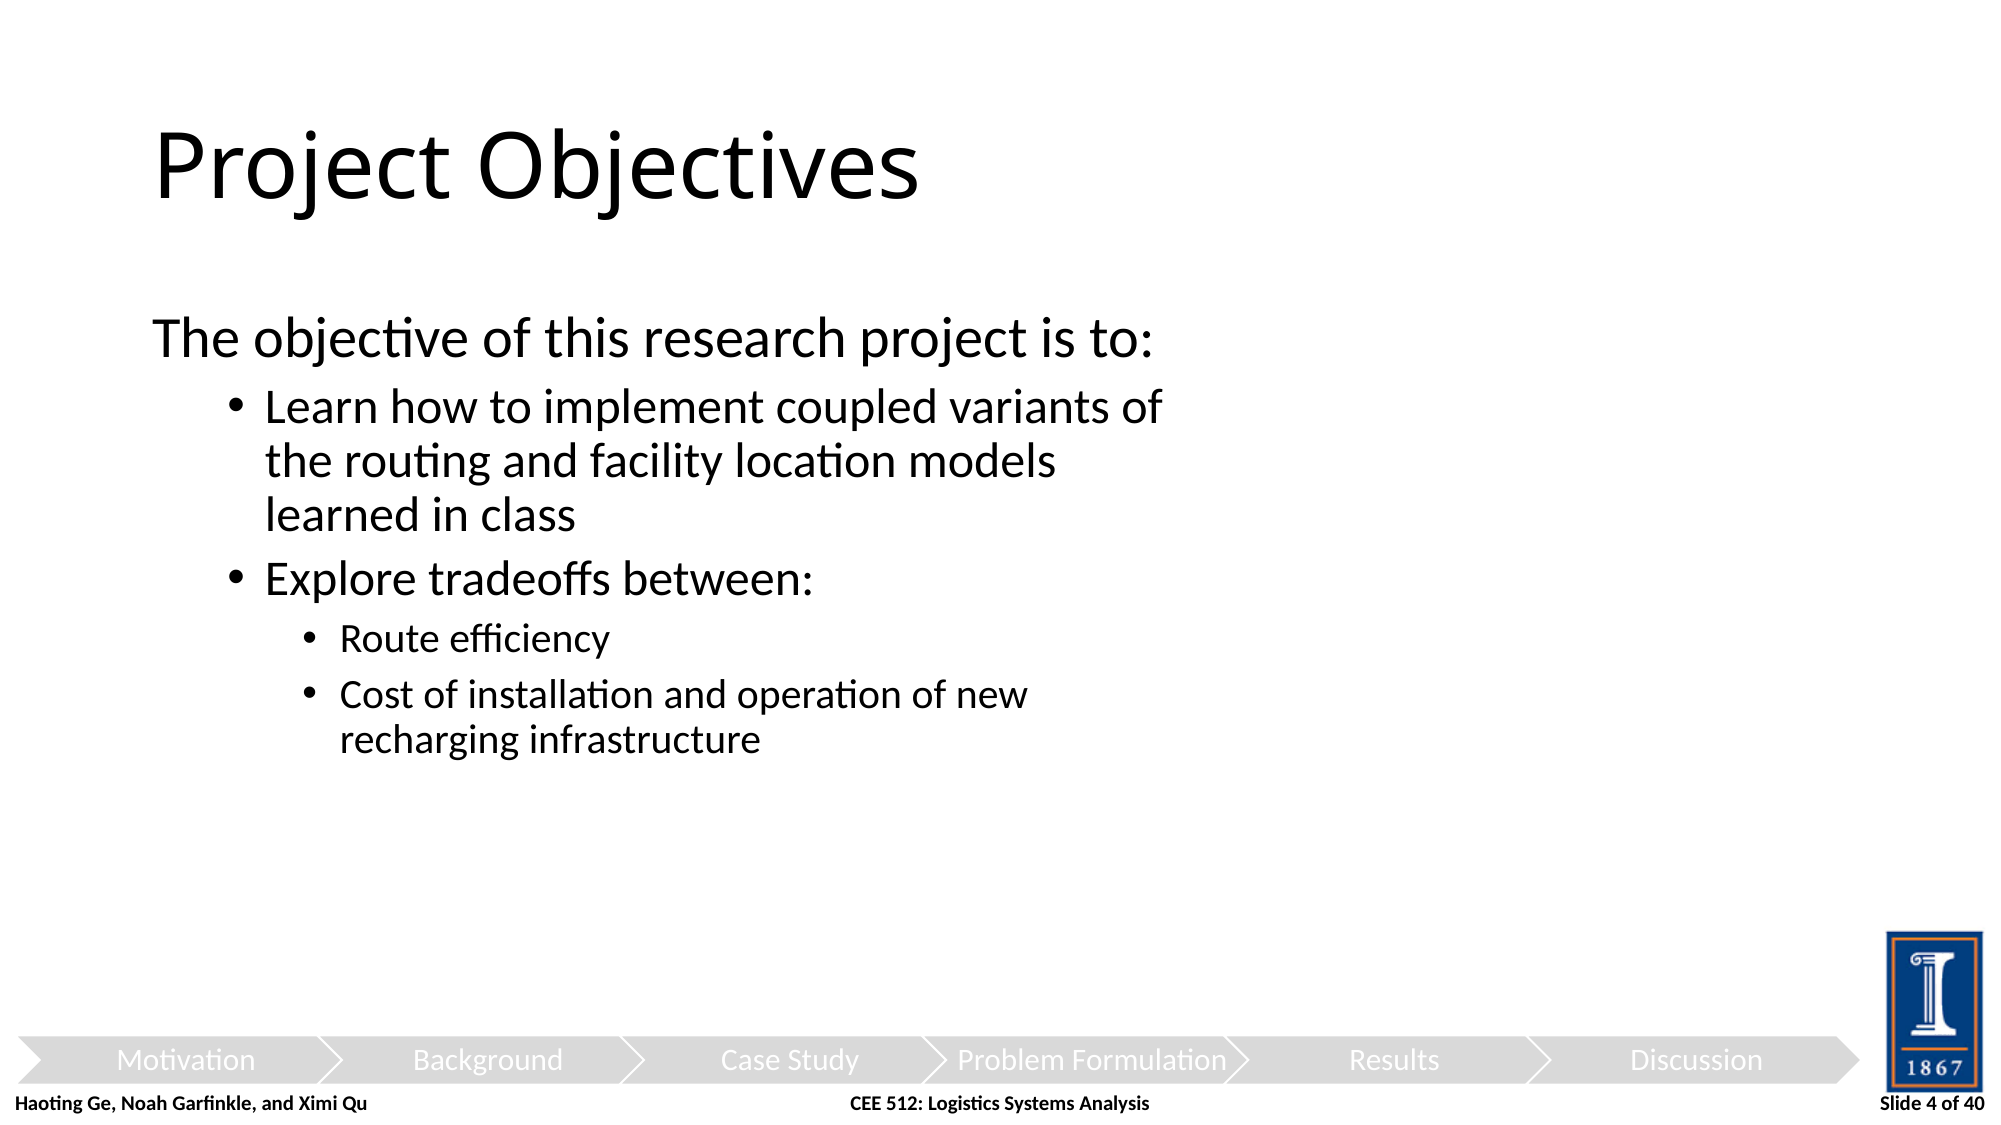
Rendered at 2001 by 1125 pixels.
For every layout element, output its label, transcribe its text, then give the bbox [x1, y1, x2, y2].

list The objective of this research project is to: Learn how to implement coupled variants of the routing and facility location models learned in class Explore tradeoffs between: Route efficiency Cost of installation and operation of new recharging infrastructure [137, 299, 1182, 1014]
table_header Haoting Ge, Noah Garfinkle, and Ximi Qu [0, 1088, 667, 1125]
picture [1883, 919, 1991, 1088]
table_header CEE 512: Logistics Systems Analysis [667, 1088, 1333, 1125]
title Project Objectives [137, 59, 1863, 278]
table_header Slide 4 of 40 [1333, 1088, 2000, 1125]
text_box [14, 1035, 1863, 1085]
